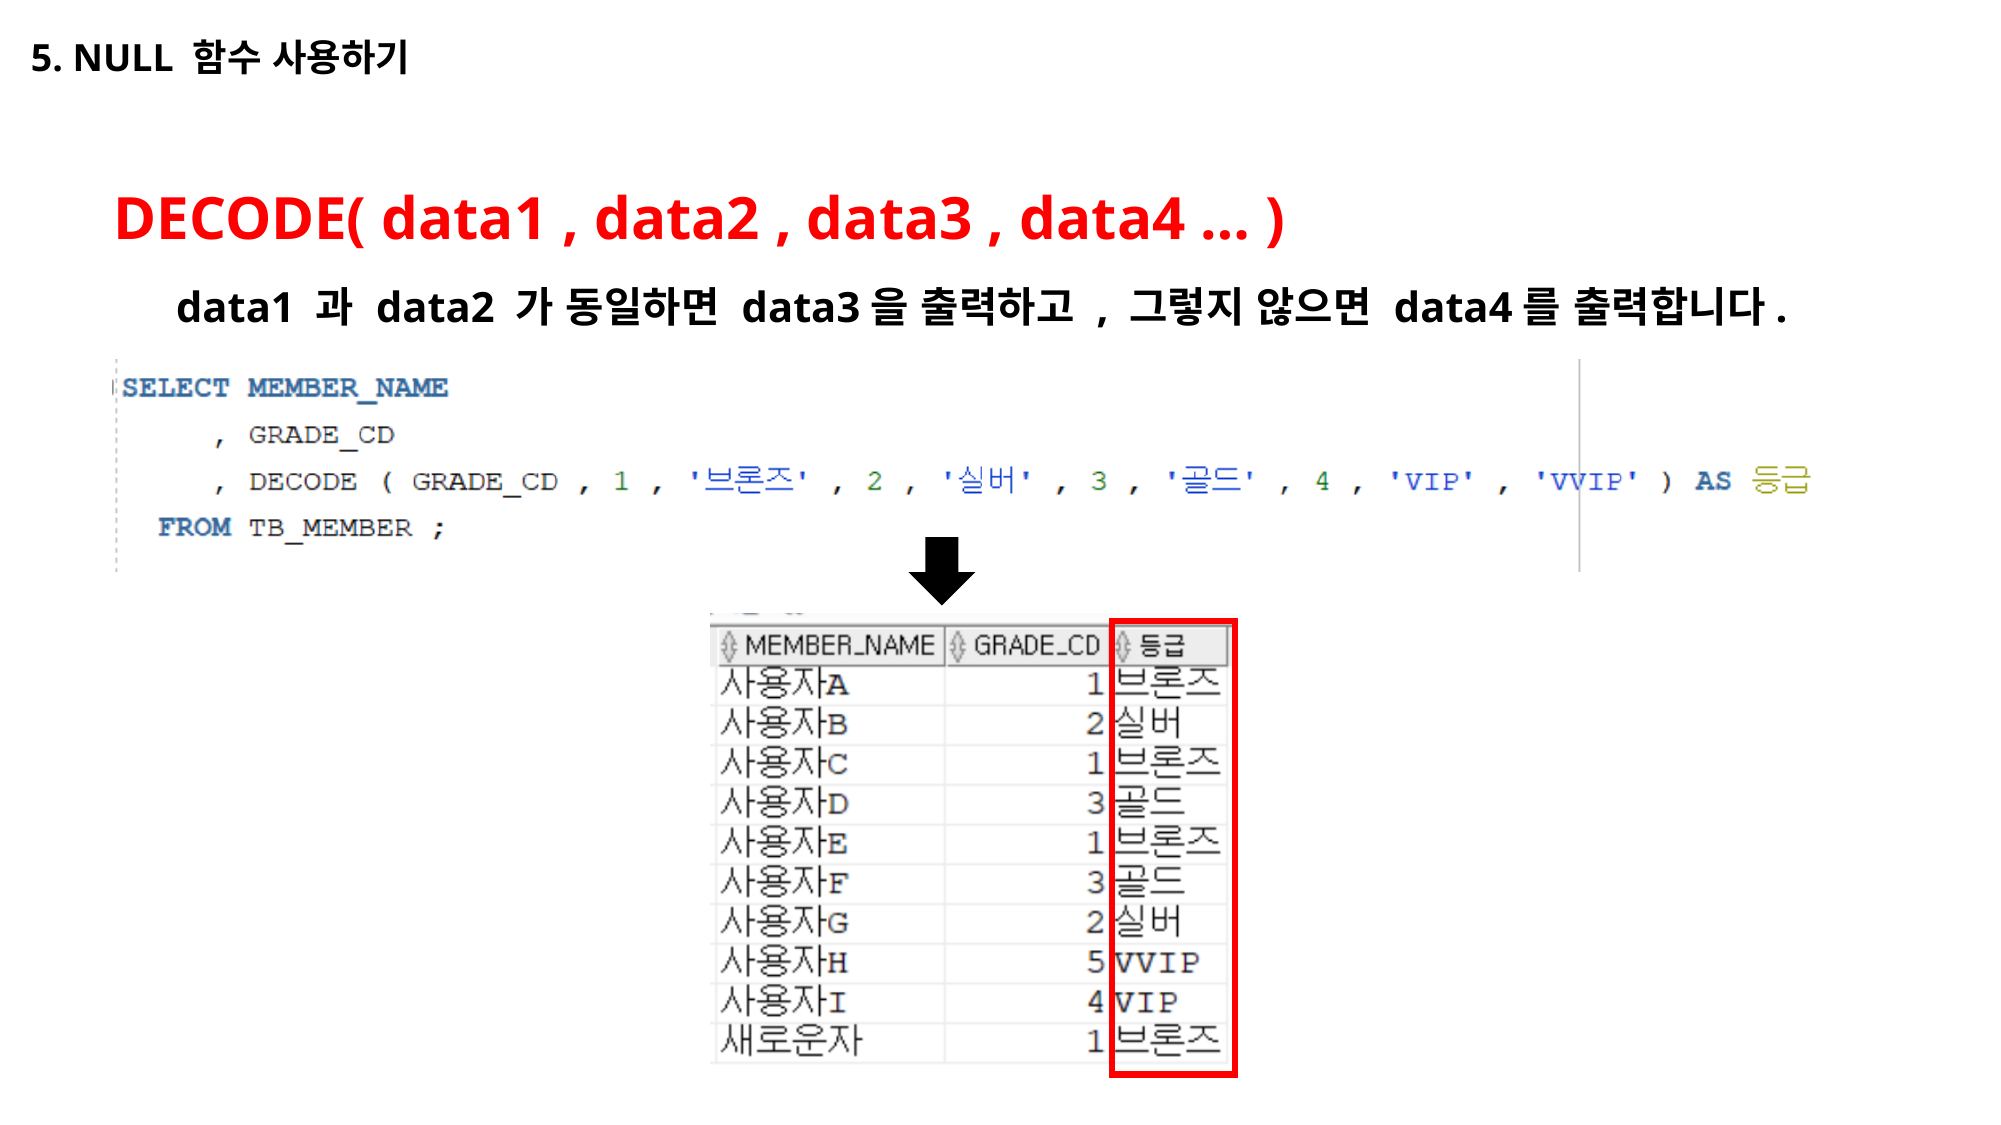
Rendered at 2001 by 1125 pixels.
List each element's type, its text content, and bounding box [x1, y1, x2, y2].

picture [112, 359, 1834, 572]
text_box [908, 572, 976, 606]
text_box 5. NULL 함수 사용하기 [16, 26, 895, 86]
text_box data1 과 data2 가 동일하면 data3을 출력하고 , 그렇지 않으면 data4를 출력합니다. [161, 273, 1839, 339]
text_box DECODE( data1 , data2 , data3 , data4 … ) [98, 174, 1496, 260]
picture [710, 613, 1236, 1075]
